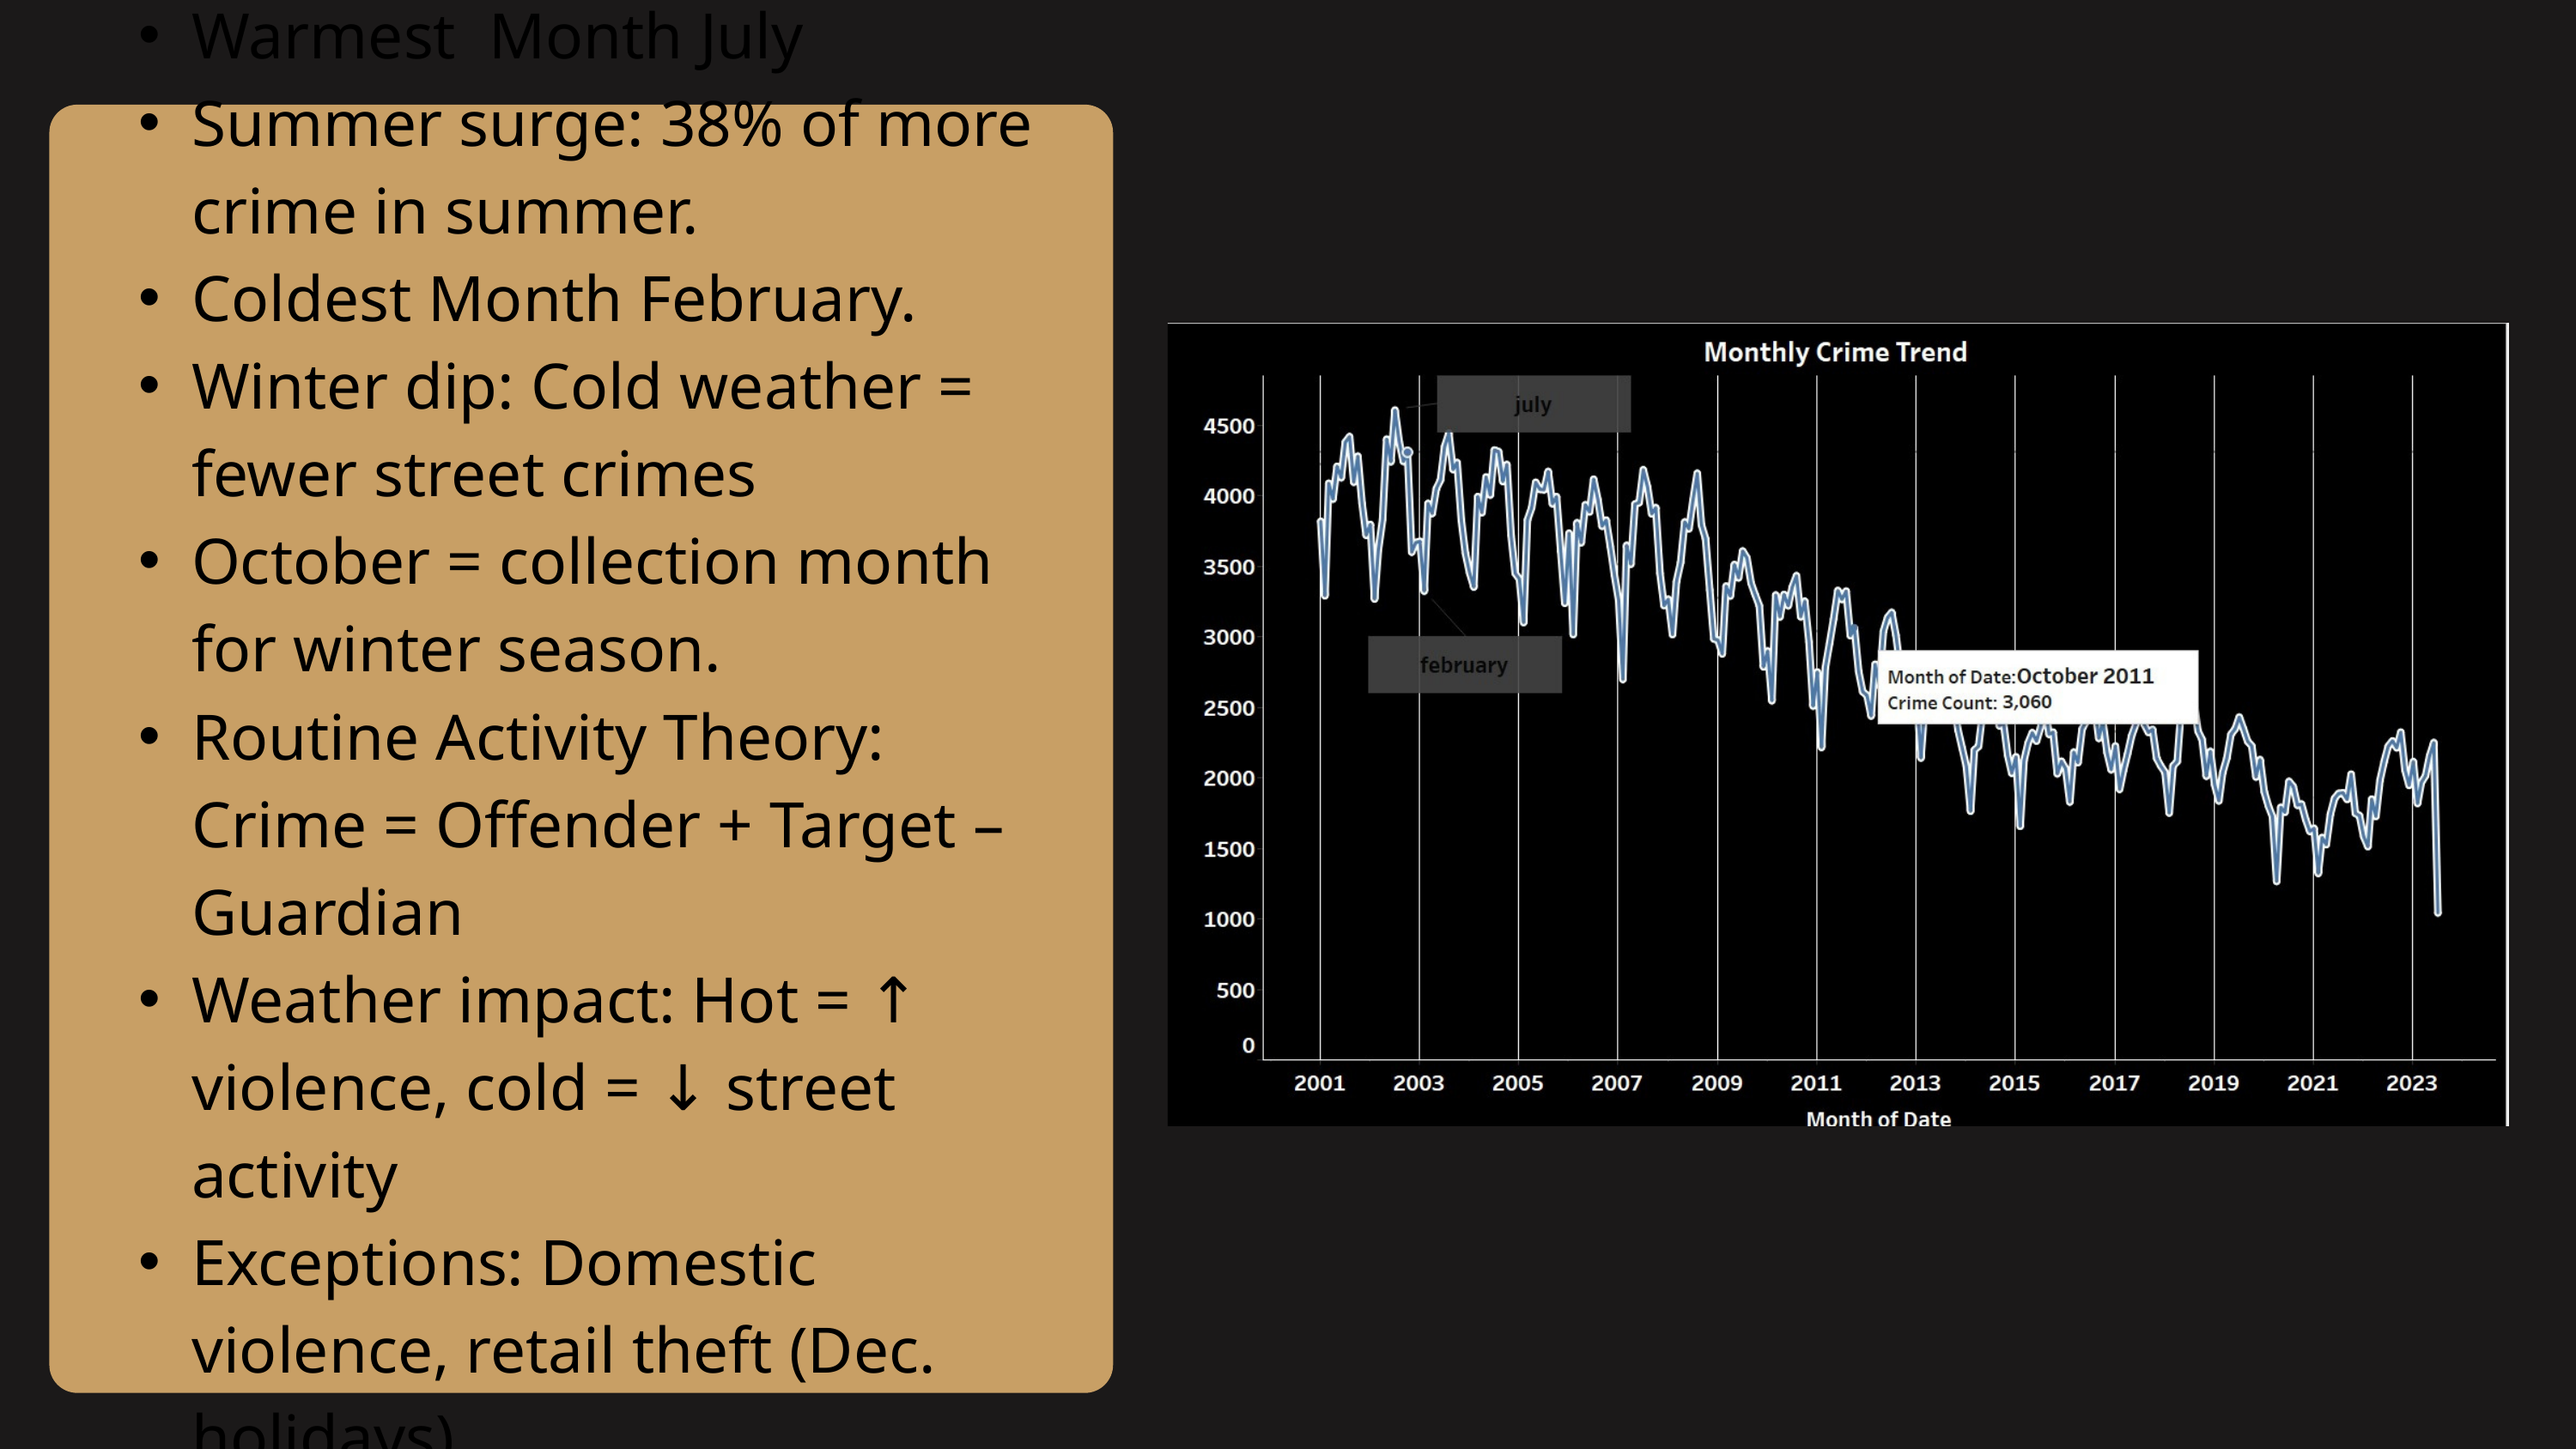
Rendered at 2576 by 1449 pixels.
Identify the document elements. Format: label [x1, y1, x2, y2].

text_box [1167, 323, 2510, 1126]
text_box [49, 104, 1114, 1393]
